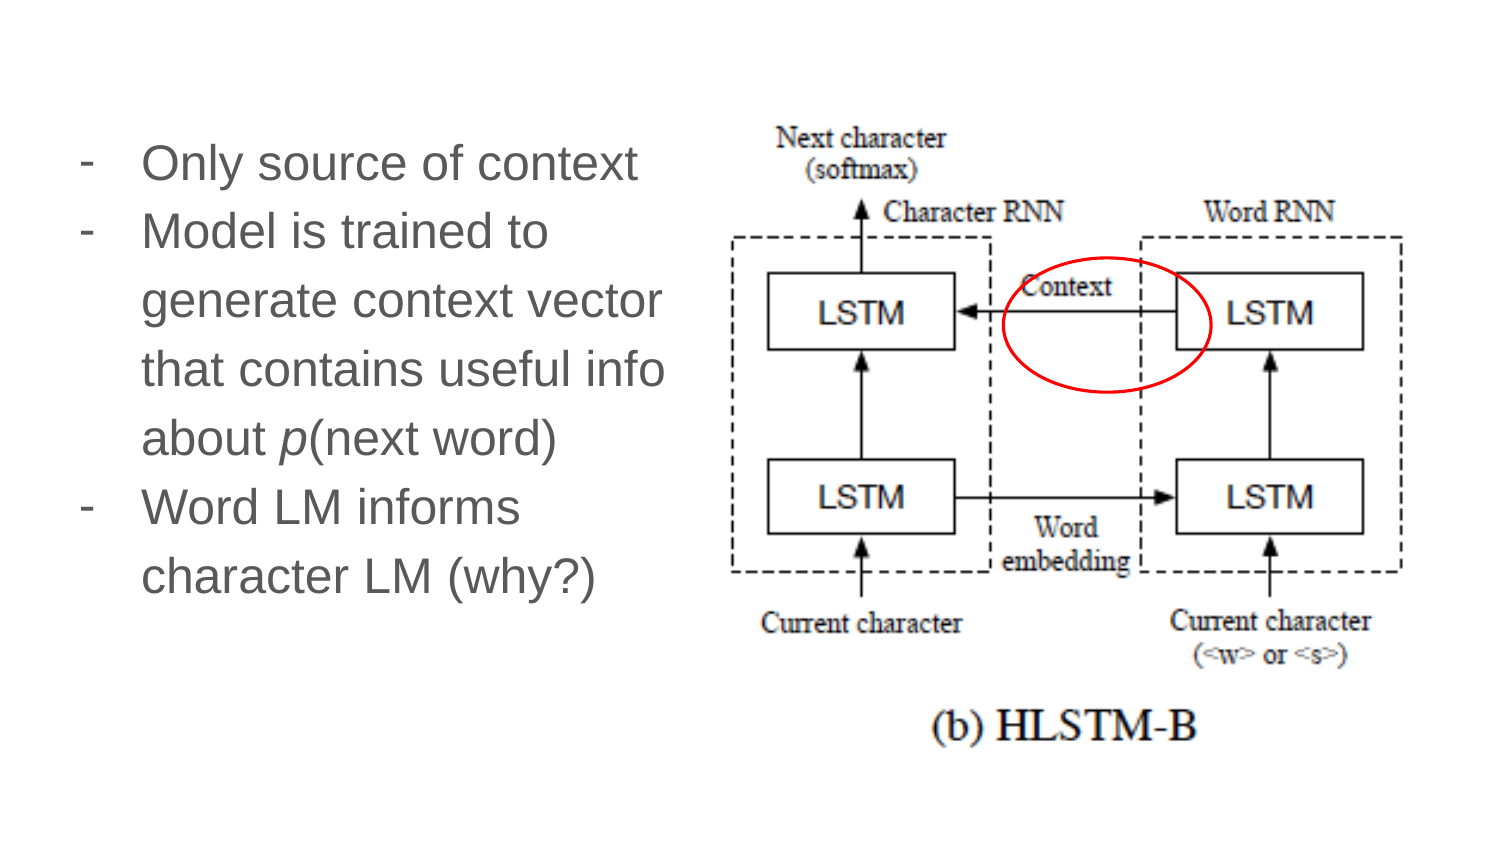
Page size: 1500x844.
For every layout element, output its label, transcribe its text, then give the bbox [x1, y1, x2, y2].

picture [706, 79, 1458, 765]
list Only source of context Model is trained to generate context vector that contains useful info about p(next word) Word LM informs character LM (why?) [51, 106, 708, 790]
